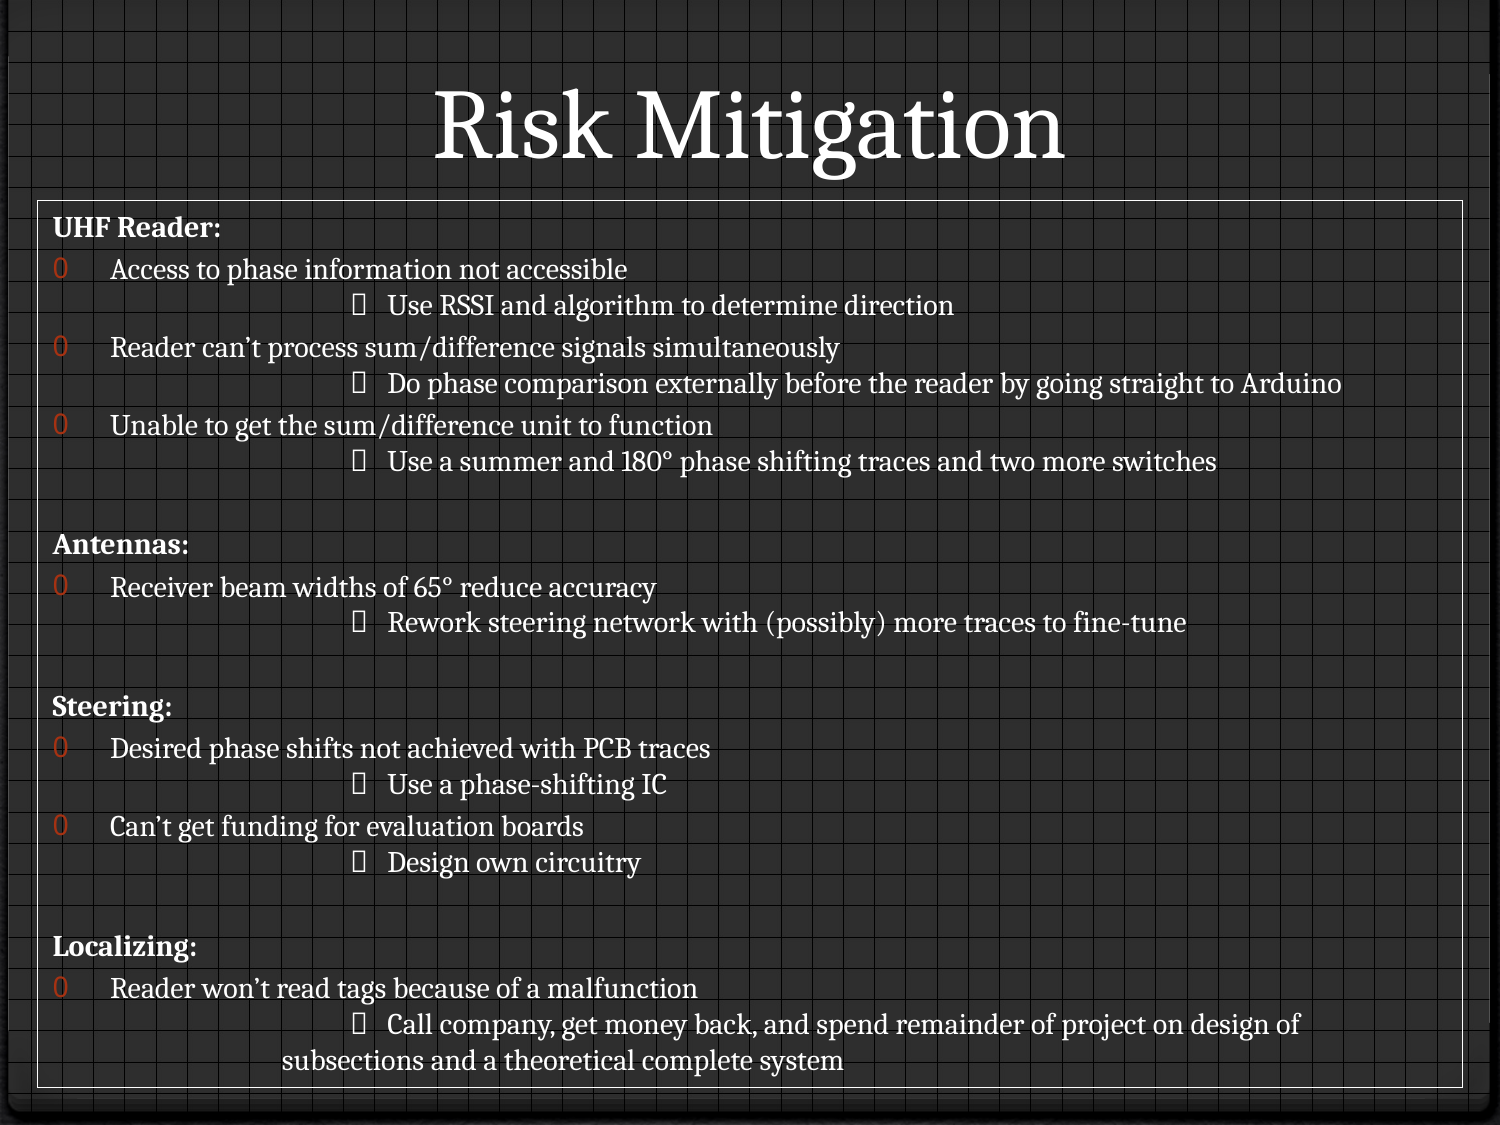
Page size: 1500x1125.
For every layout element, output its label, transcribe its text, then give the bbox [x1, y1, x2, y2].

title Risk Mitigation [90, 0, 1410, 200]
list UHF Reader: Access to phase information not accessible  Use RSSI and algorithm to determine direction Reader can’t process sum/difference signals simultaneously  Do phase comparison externally before the reader by going straight to Arduino Unable to get the sum/difference unit to function  Use a summer and 180° phase shifting traces and two more switches Antennas: Receiver beam widths of 65° reduce accuracy  Rework steering network with (possibly) more traces to fine-tune Steering: Desired phase shifts not achieved with PCB traces  Use a phase-shifting IC Can’t get funding for evaluation boards  Design own circuitry Localizing: Reader won’t read tags because of a malfunction  Call company, get money back, and spend remainder of project on design of subsections and a theoretical complete system [37, 200, 1463, 1088]
picture [0, 0, 1500, 1125]
